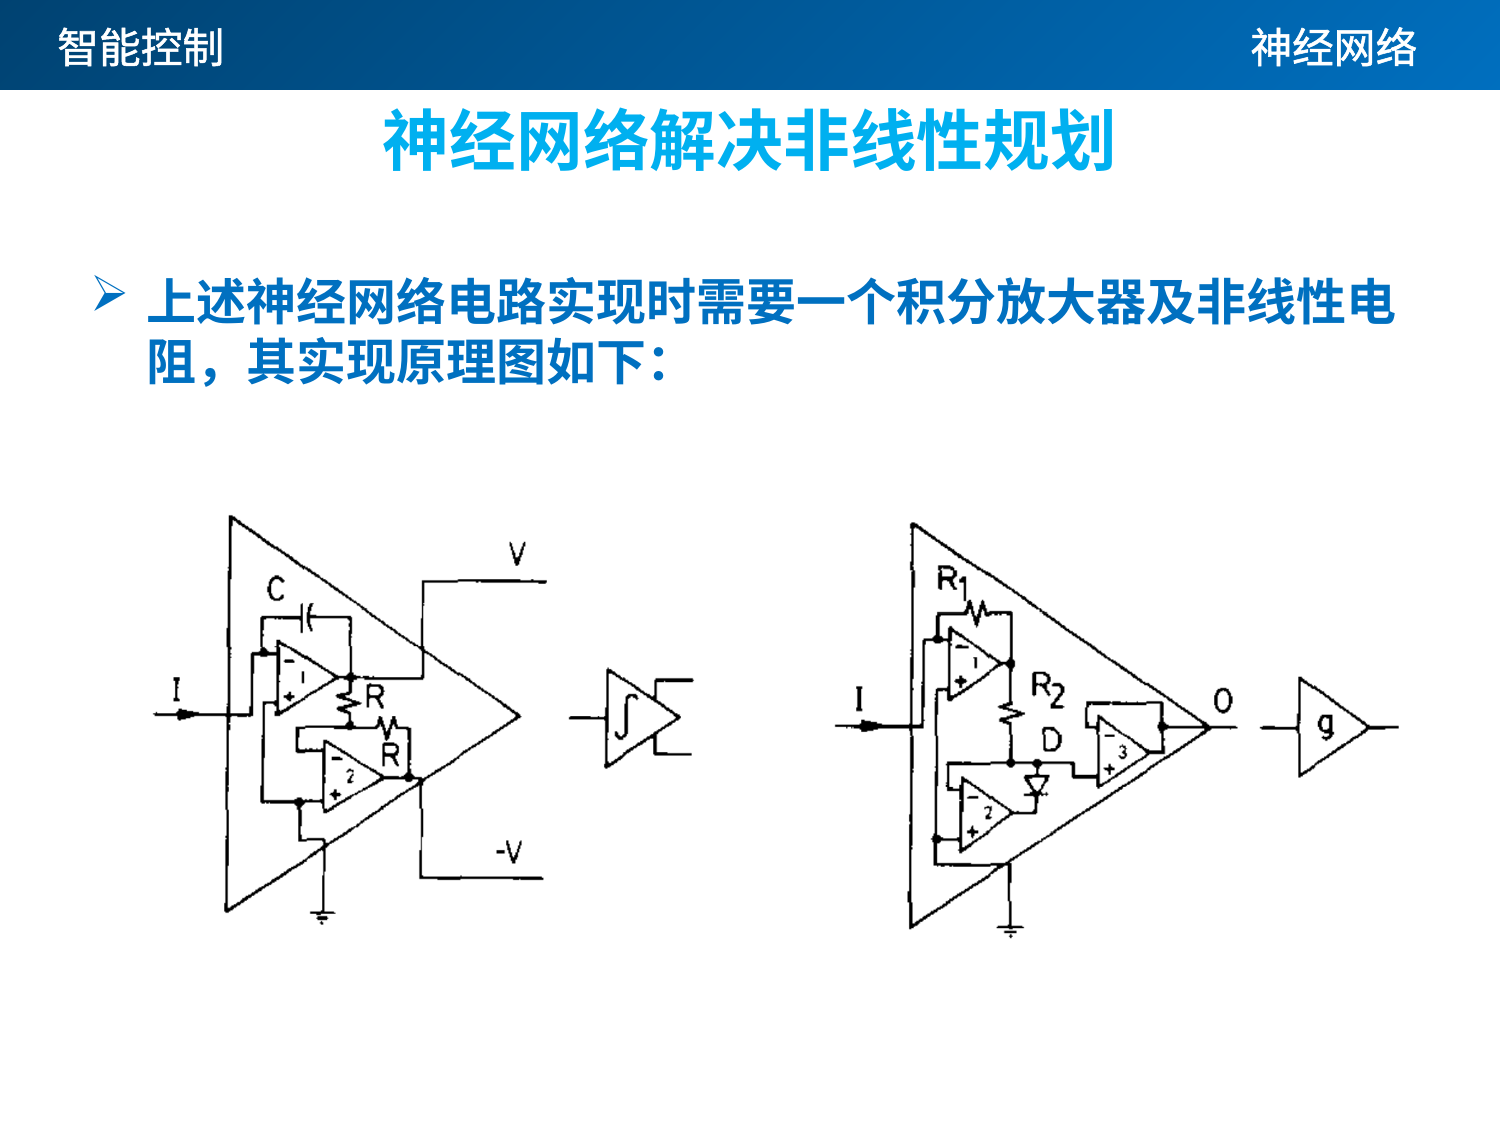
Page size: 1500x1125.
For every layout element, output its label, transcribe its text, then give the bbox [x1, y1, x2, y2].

picture [135, 503, 696, 927]
title 神经网络解决非线性规划 [75, 45, 1425, 233]
picture [812, 503, 1399, 941]
list 上述神经网络电路实现时需要一个积分放大器及非线性电阻，其实现原理图如下： [75, 262, 1425, 445]
